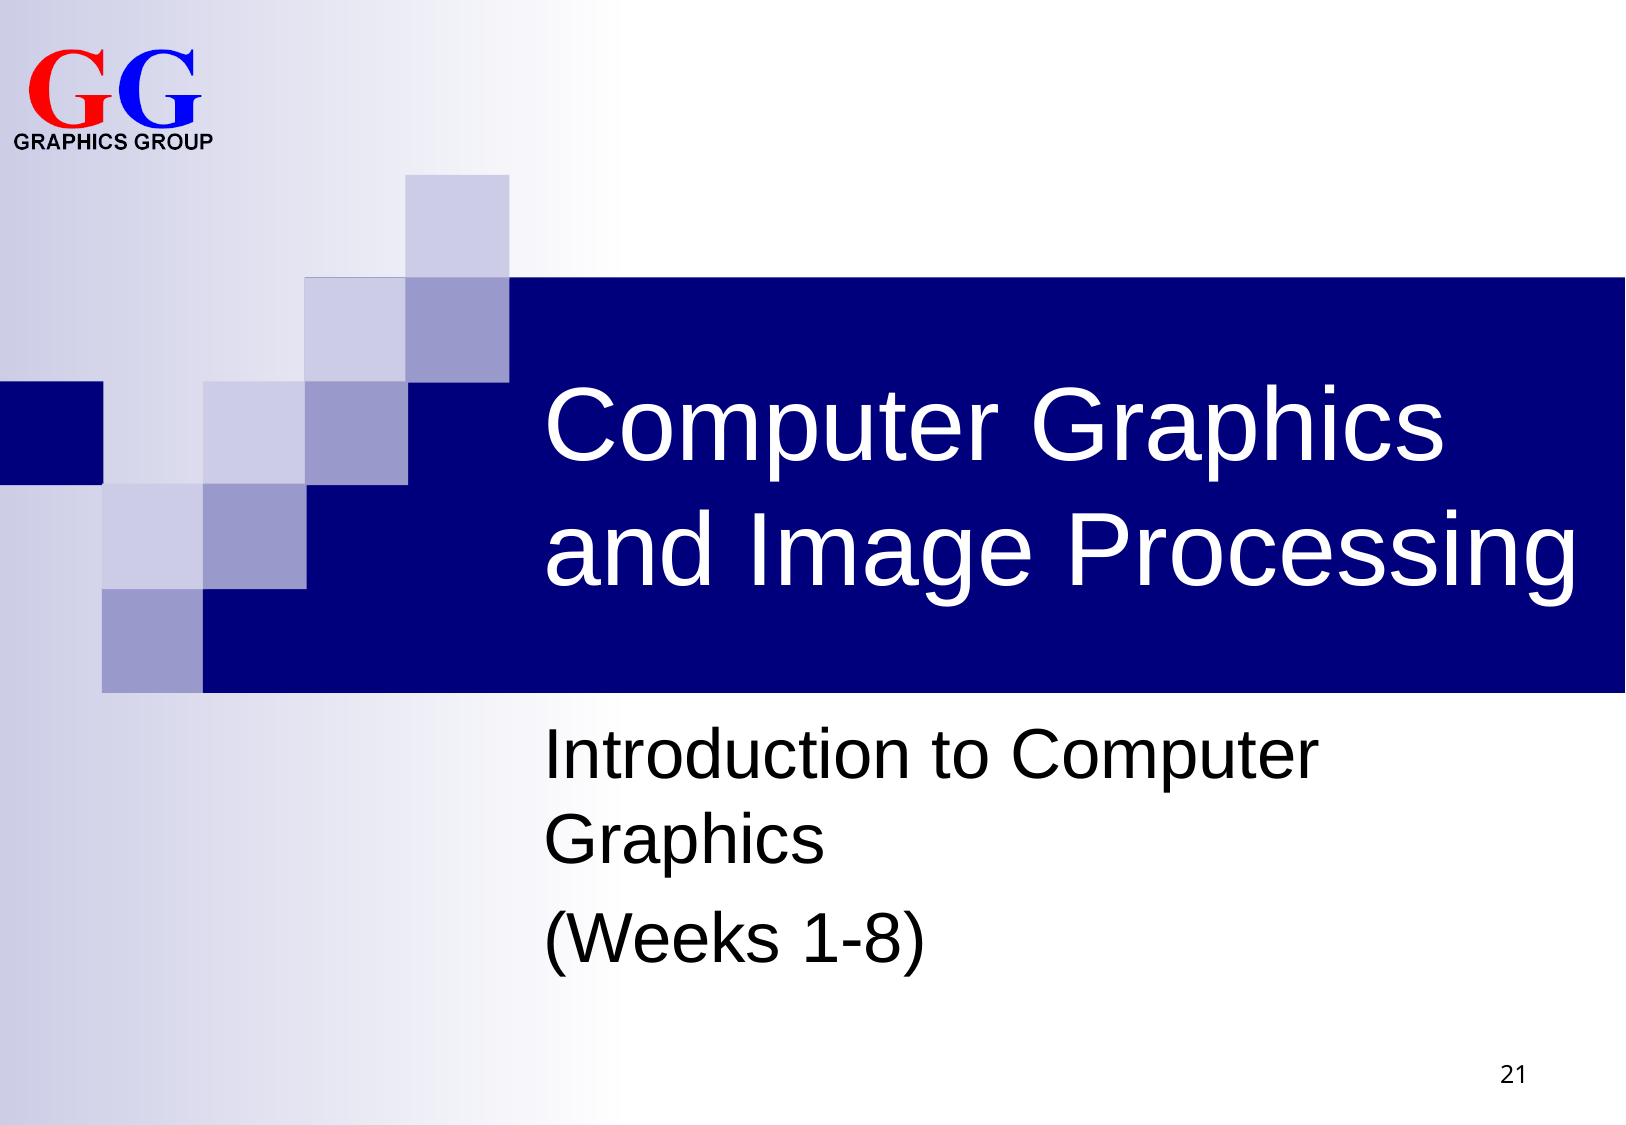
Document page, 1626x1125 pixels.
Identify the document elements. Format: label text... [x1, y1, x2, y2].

subtitle Introduction to Computer Graphics (Weeks 1-8) [528, 699, 1598, 988]
slide_number 21 [1164, 1024, 1544, 1101]
picture [12, 0, 214, 201]
title Computer Graphics and Image Processing [528, 299, 1598, 663]
